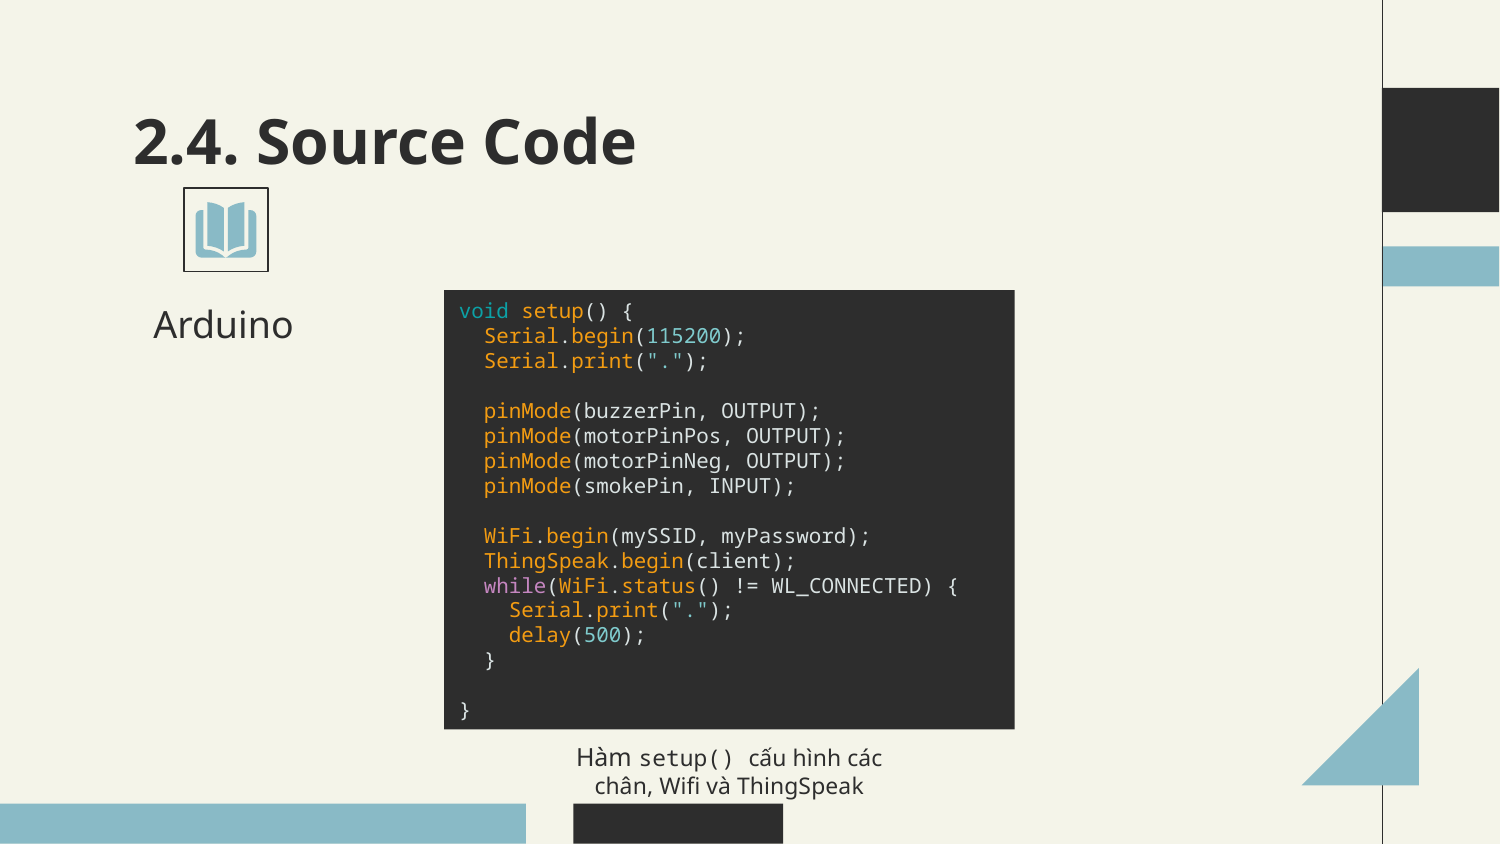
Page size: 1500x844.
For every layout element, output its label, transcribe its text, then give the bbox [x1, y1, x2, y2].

text_box [1301, 667, 1419, 786]
text_box Hàm setup() cấu hình các chân, Wifi và ThingSpeak [540, 726, 919, 821]
text_box void setup() { Serial.begin(115200); Serial.print("."); pinMode(buzzerPin, OUTPUT); pinMode(motorPinPos, OUTPUT); pinMode(motorPinNeg, OUTPUT); pinMode(smokePin, INPUT); WiFi.begin(mySSID, myPassword); ThingSpeak.begin(client); while(WiFi.status() != WL_CONNECTED) { Serial.print("."); delay(500); } } [444, 290, 1015, 730]
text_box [195, 201, 257, 258]
text_box Arduino [138, 286, 1403, 380]
text_box [183, 187, 268, 272]
title 2.4. Source Code [118, 86, 1382, 181]
